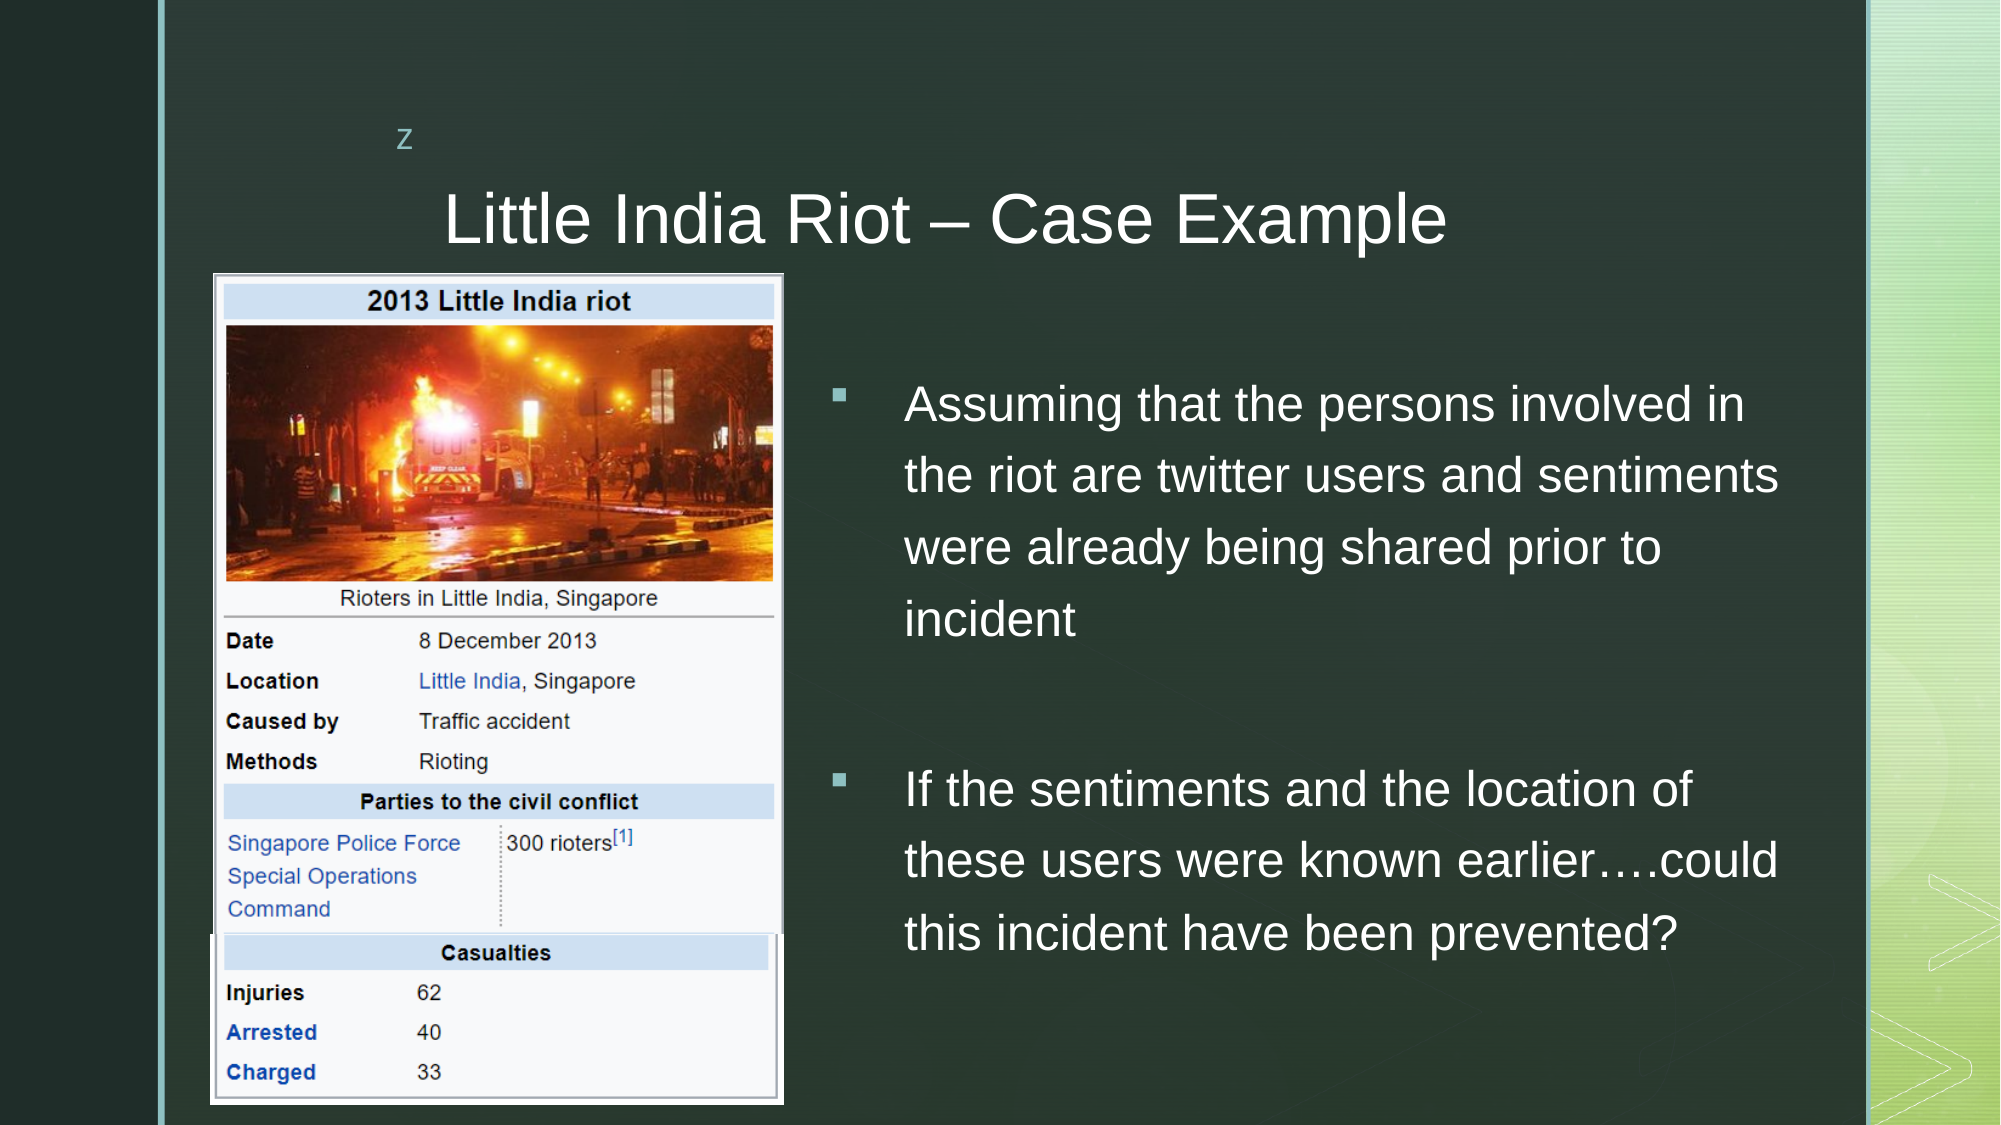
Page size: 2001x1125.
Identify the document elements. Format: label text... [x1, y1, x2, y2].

title Little India Riot – Case Example [428, 132, 1734, 310]
picture [210, 934, 785, 1106]
picture [1871, 0, 2001, 1125]
text_box Assuming that the persons involved in the riot are twitter users and sentiments were already being shared prior to incident If the sentiments and the location of these users were known earlier….could this incident have been prevented? [814, 351, 1800, 933]
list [213, 272, 784, 934]
